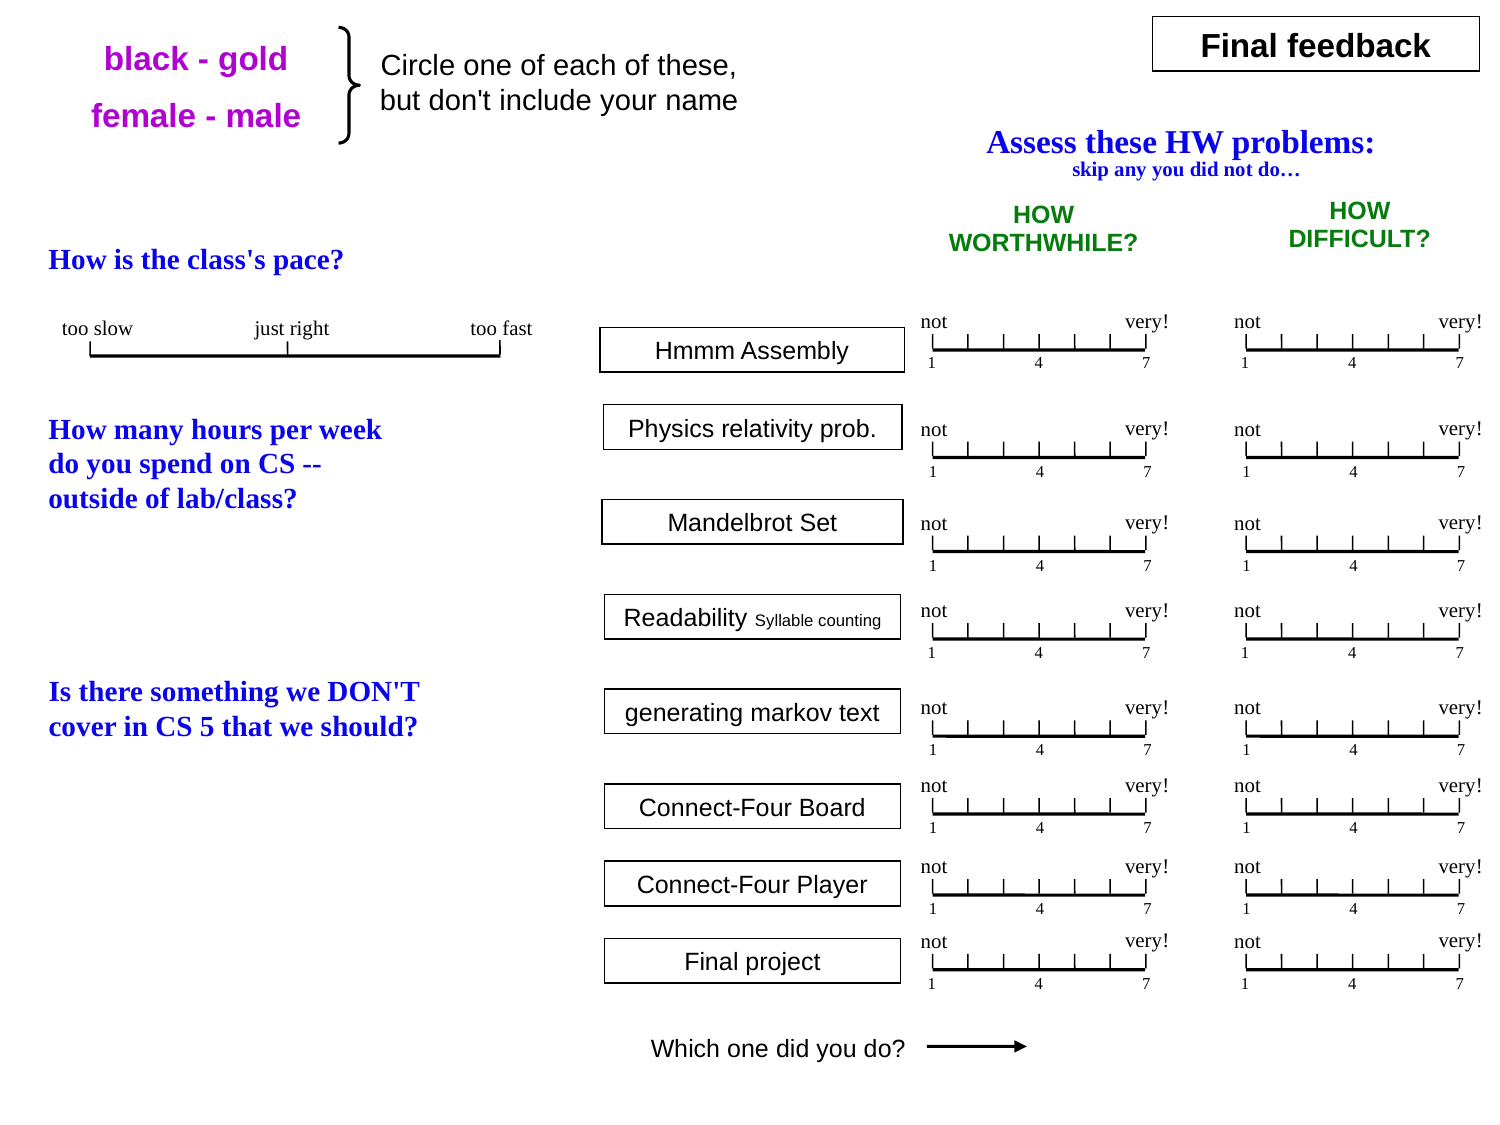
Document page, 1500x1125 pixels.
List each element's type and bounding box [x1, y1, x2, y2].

text_box [602, 499, 1187, 582]
text_box [445, 307, 558, 355]
text_box [630, 1024, 1027, 1070]
text_box [604, 589, 1187, 670]
text_box [1191, 299, 1500, 380]
text_box [600, 299, 1187, 380]
text_box [33, 402, 413, 523]
text_box [33, 665, 508, 750]
text_box [949, 112, 1418, 188]
text_box [1191, 589, 1500, 670]
text_box [1152, 16, 1480, 72]
text_box [1191, 686, 1500, 1000]
text_box [1191, 407, 1500, 488]
text_box [40, 27, 800, 144]
text_box [603, 404, 1187, 488]
text_box [33, 233, 422, 283]
text_box [1191, 501, 1500, 582]
text_box [862, 204, 1225, 262]
text_box [604, 686, 1187, 1000]
text_box [1272, 200, 1448, 258]
text_box [41, 307, 501, 357]
